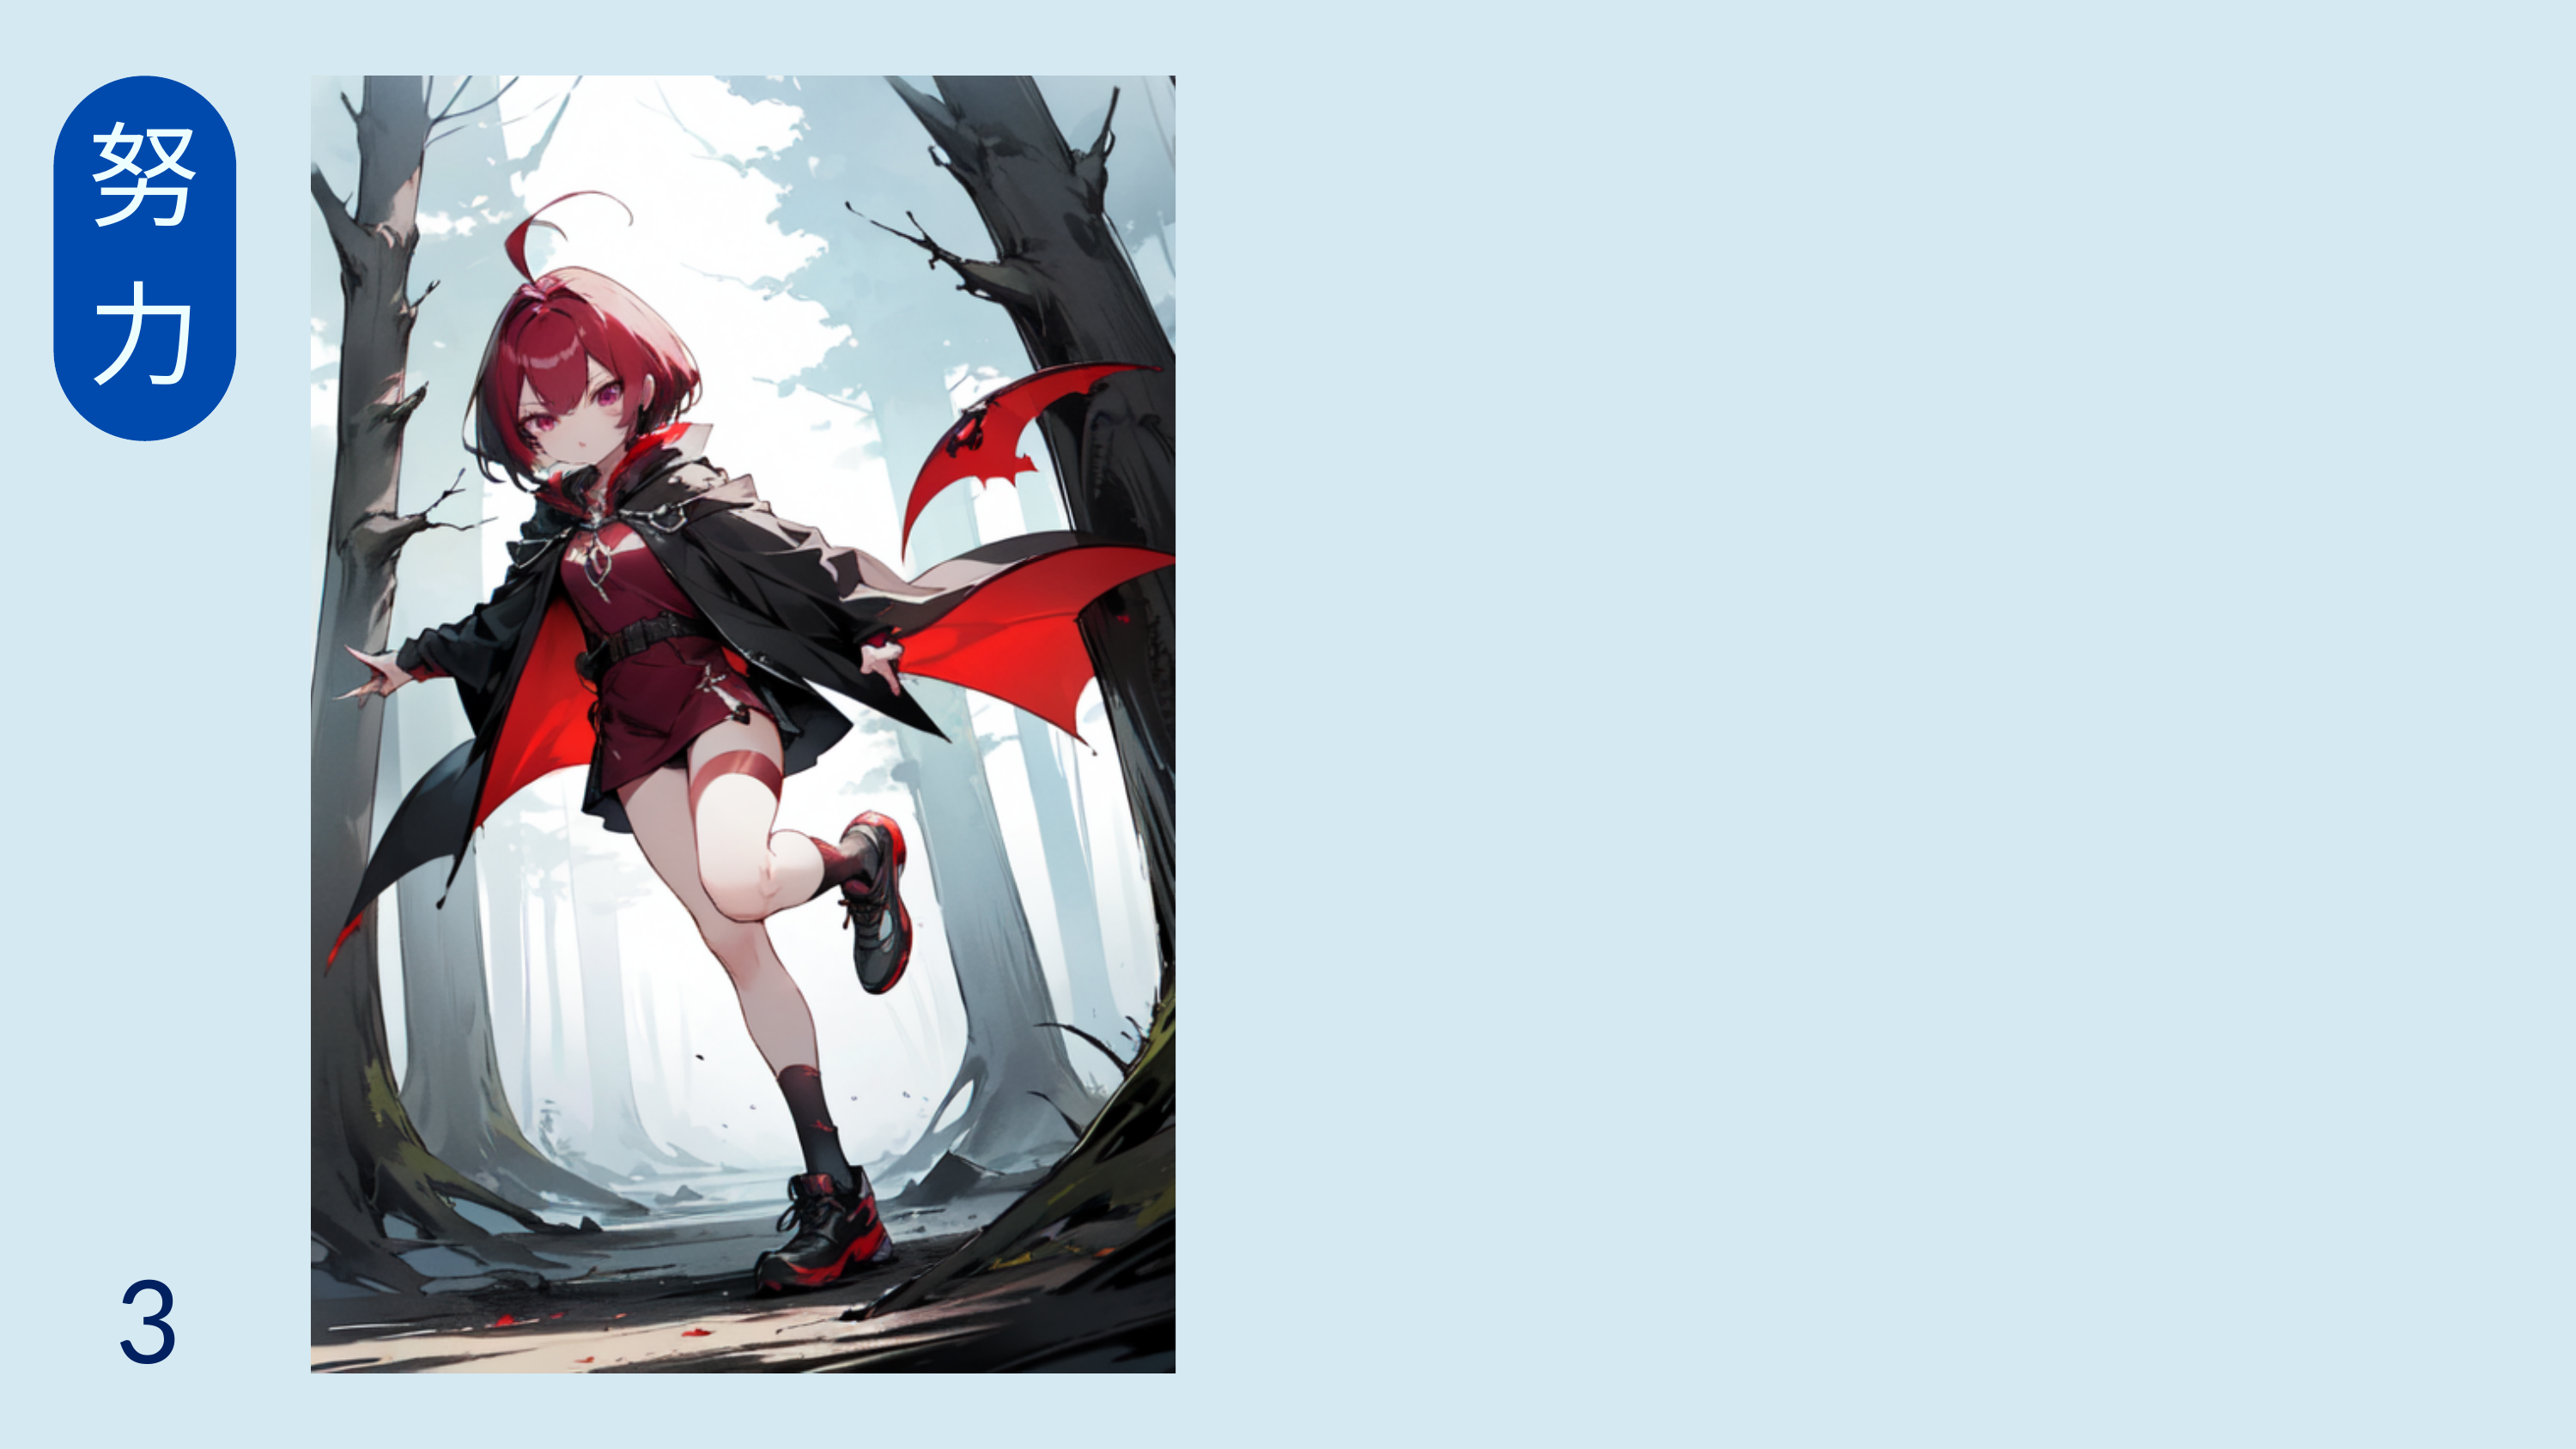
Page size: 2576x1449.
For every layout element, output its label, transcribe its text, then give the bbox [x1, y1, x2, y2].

text_box 3 [101, 1228, 188, 1396]
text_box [0, 167, 328, 350]
text_box 努 力 [76, 356, 213, 399]
text_box [310, 76, 1176, 1373]
text_box 努 力 [76, 82, 213, 166]
